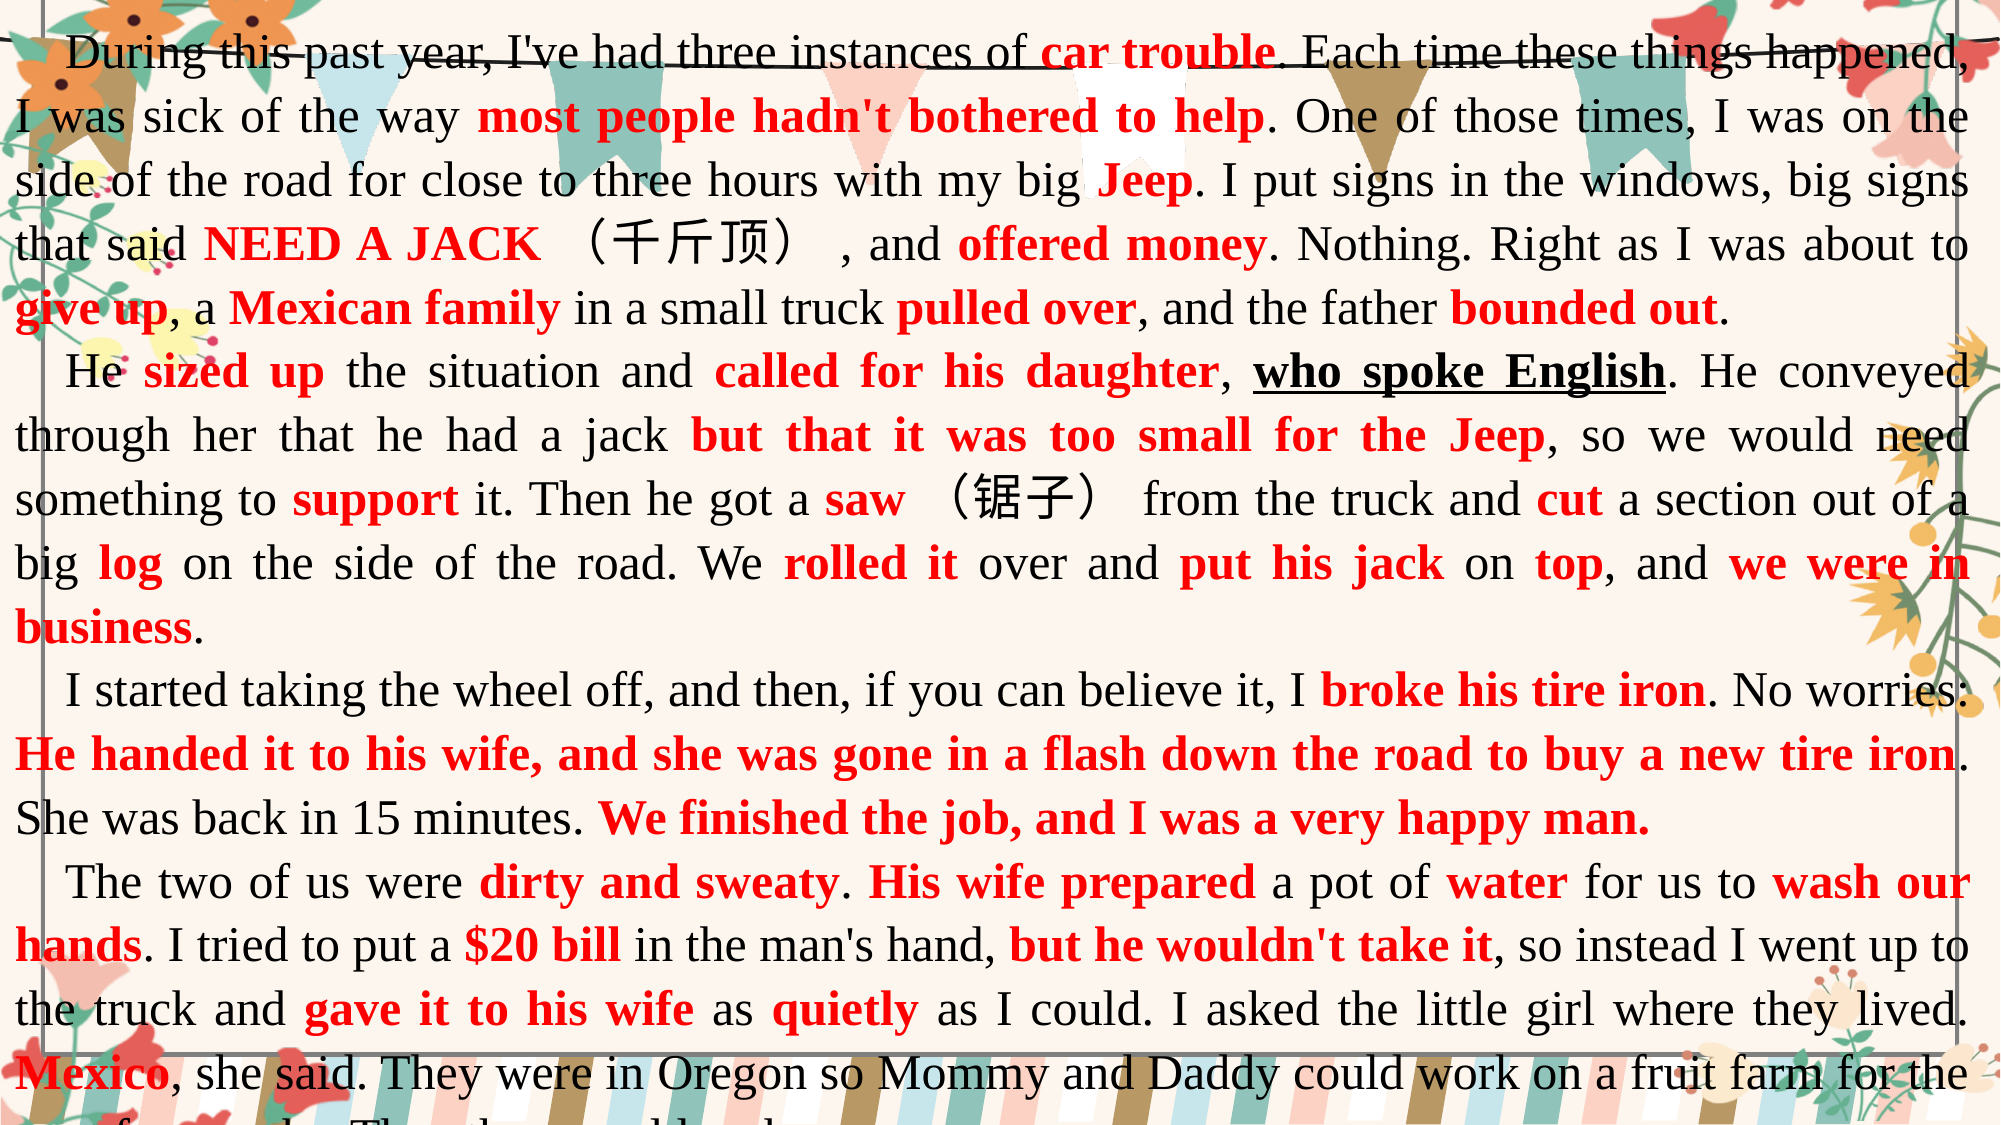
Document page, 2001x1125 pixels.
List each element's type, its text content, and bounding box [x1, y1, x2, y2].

picture [0, 0, 2001, 1125]
text_box During this past year, I've had three instances of car trouble. Each time these things happened, I was sick of the way most people hadn't bothered to help. One of those times, I was on the side of the road for close to three hours with my big Jeep. I put signs in the windows, big signs that said NEED A JACK（千斤顶）, and offered money. Nothing. Right as I was about to give up, a Mexican family in a small truck pulled over, and the father bounded out. He sized up the situation and called for his daughter, who spoke English. He conveyed through her that he had a jack but that it was too small for the Jeep, so we would need something to support it. Then he got a saw（锯子）from the truck and cut a section out of a big log on the side of the road. We rolled it over and put his jack on top, and we were in business. I started taking the wheel off, and then, if you can believe it, I broke his tire iron. No worries: He handed it to his wife, and she was gone in a flash down the road to buy a new tire iron. She was back in 15 minutes. We finished the job, and I was a very happy man. The two of us were dirty and sweaty. His wife prepared a pot of water for us to wash our hands. I tried to put a $20 bill in the man's hand, but he wouldn't take it, so instead I went up to the truck and gave it to his wife as quietly as I could. I asked the little girl where they lived. Mexico, she said. They were in Oregon so Mommy and Daddy could work on a fruit farm for the next few weeks. Then they would go home. [0, 7, 1985, 1125]
